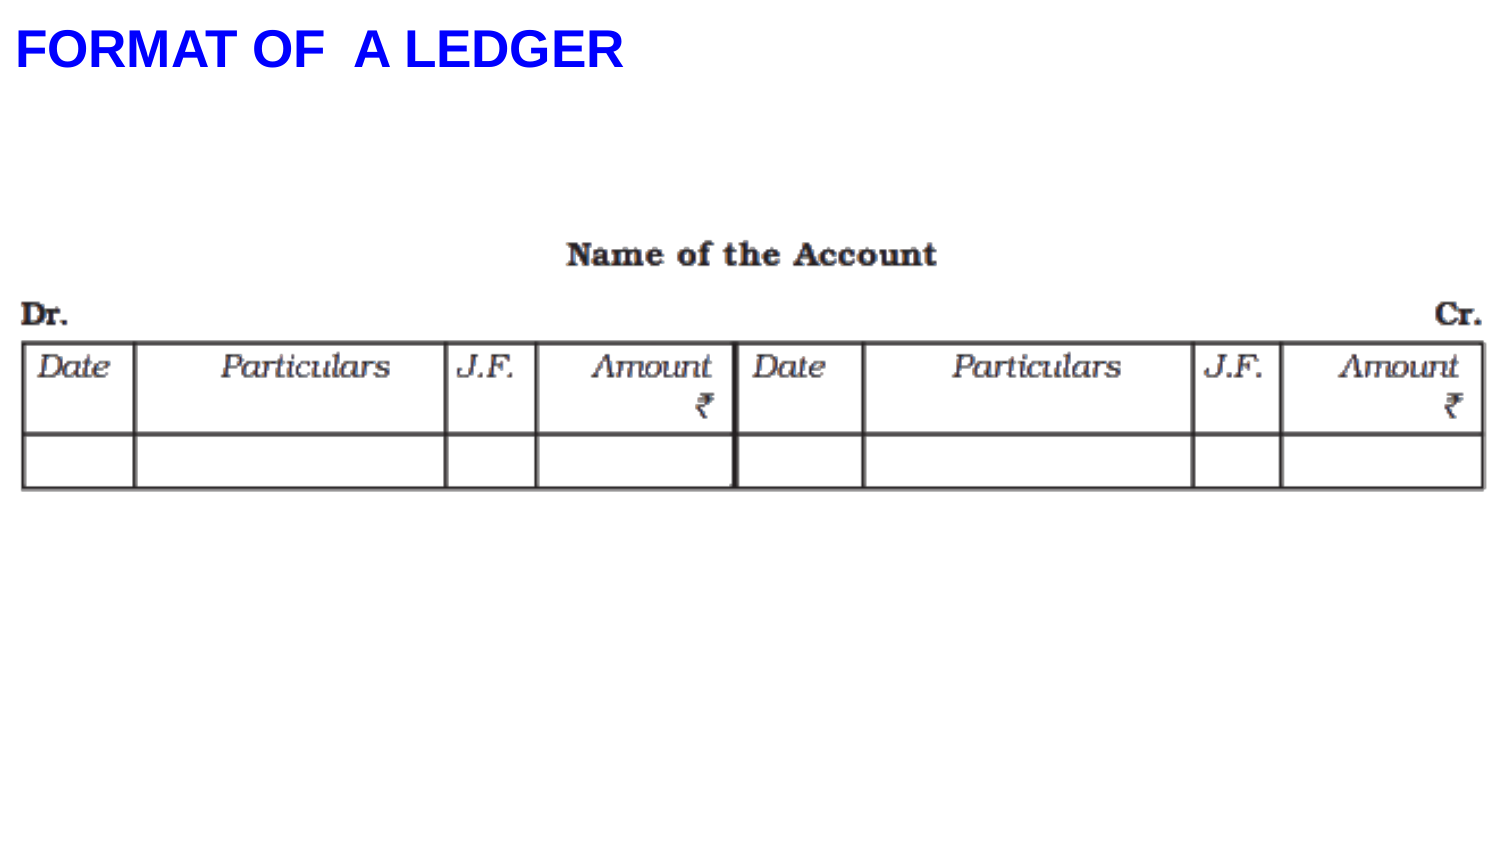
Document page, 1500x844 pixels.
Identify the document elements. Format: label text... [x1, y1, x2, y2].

title FORMAT OF A LEDGER [0, 0, 1398, 94]
picture [13, 207, 1500, 535]
